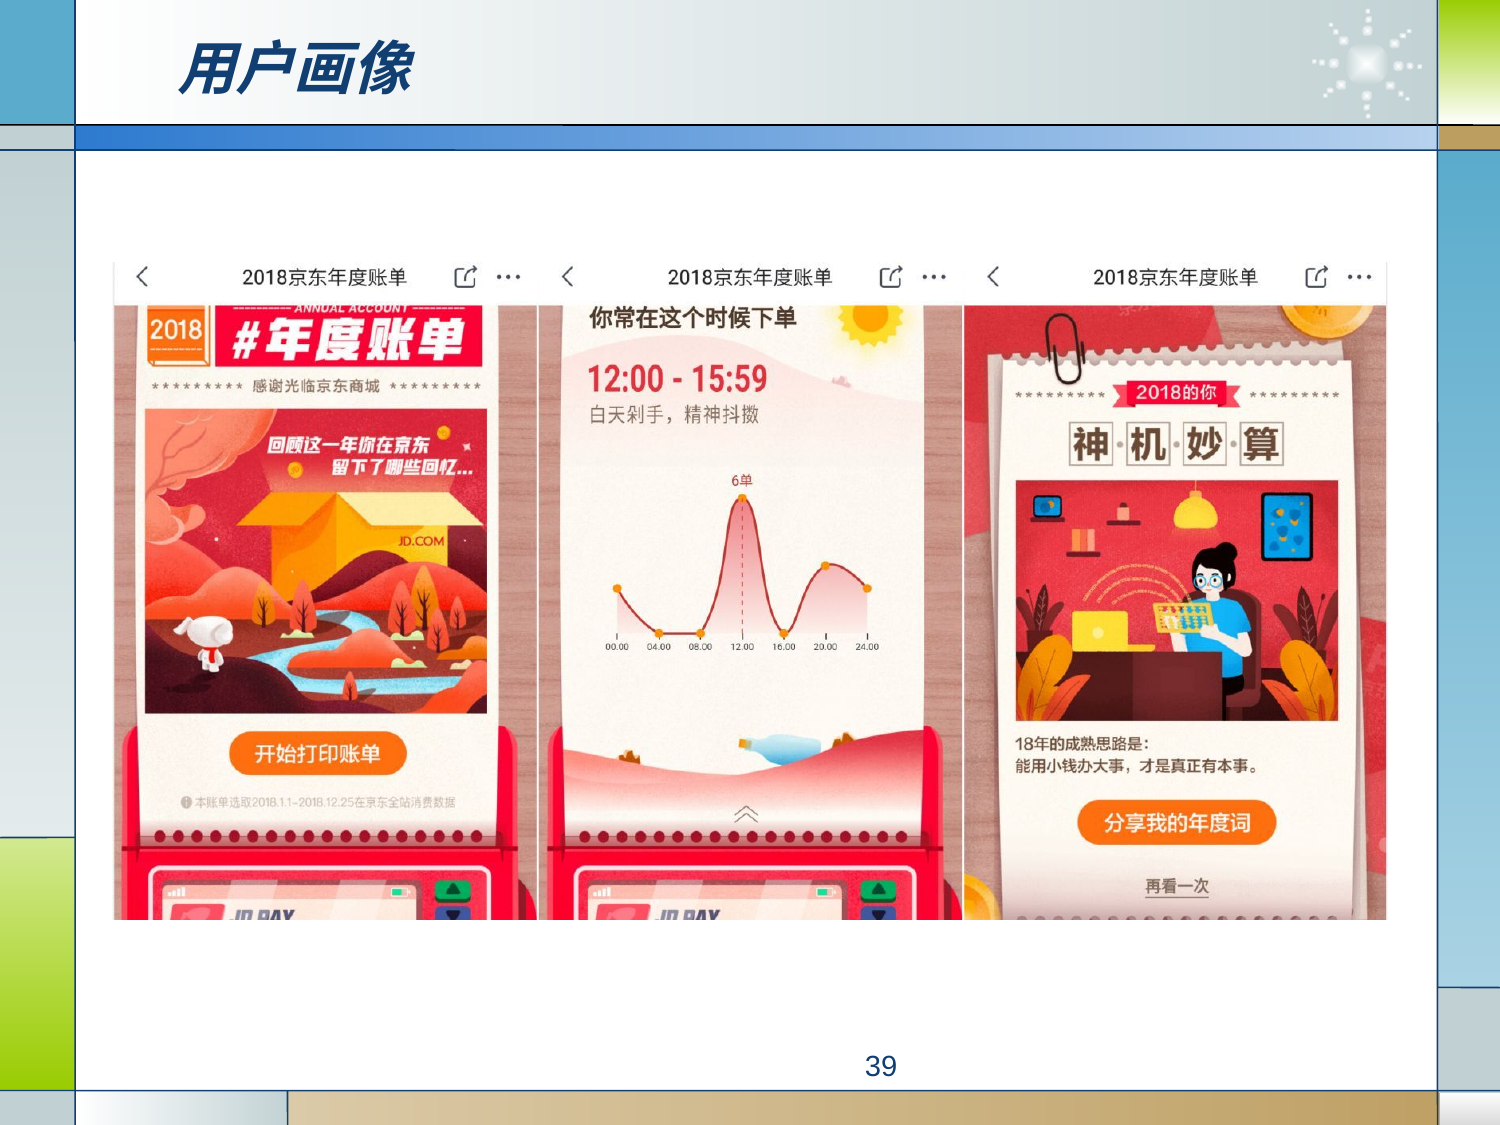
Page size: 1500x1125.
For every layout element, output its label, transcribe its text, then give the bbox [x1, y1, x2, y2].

picture [112, 262, 1388, 921]
title 用户画像 [162, 19, 1263, 113]
slide_number 39 [562, 1039, 913, 1081]
